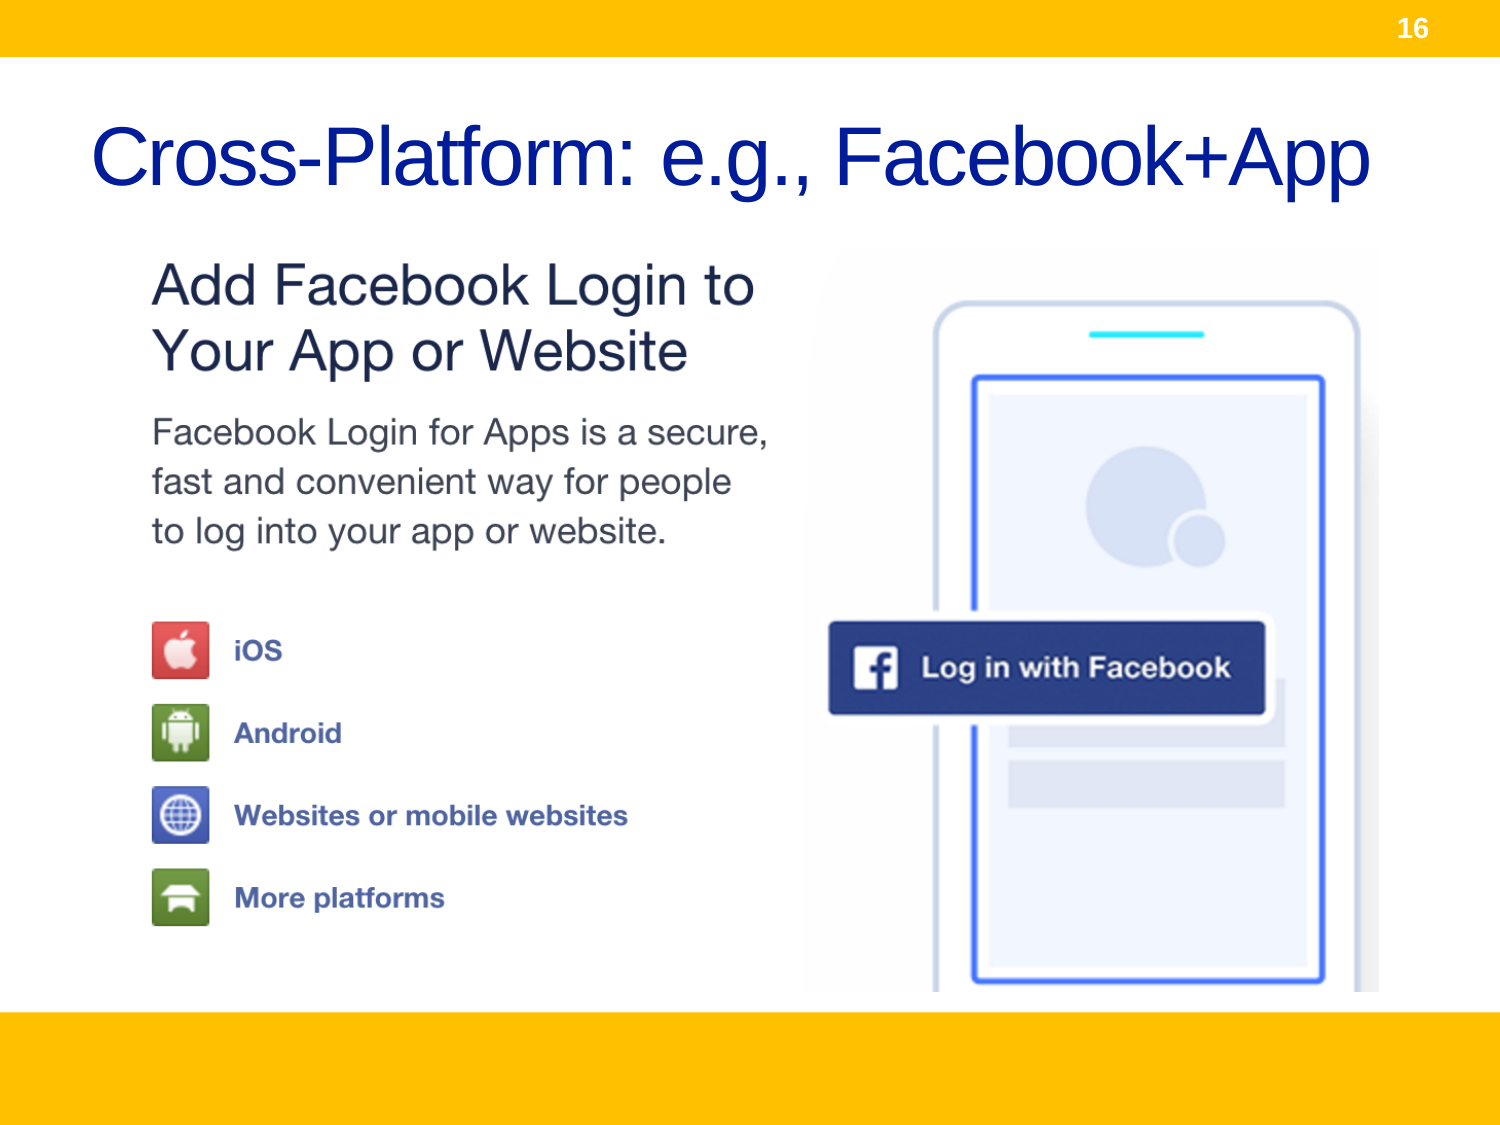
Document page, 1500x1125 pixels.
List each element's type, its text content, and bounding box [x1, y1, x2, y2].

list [120, 247, 1379, 992]
slide_number 16 [1381, 0, 1500, 55]
title Cross-Platform: e.g., Facebook+App [75, 71, 1425, 234]
